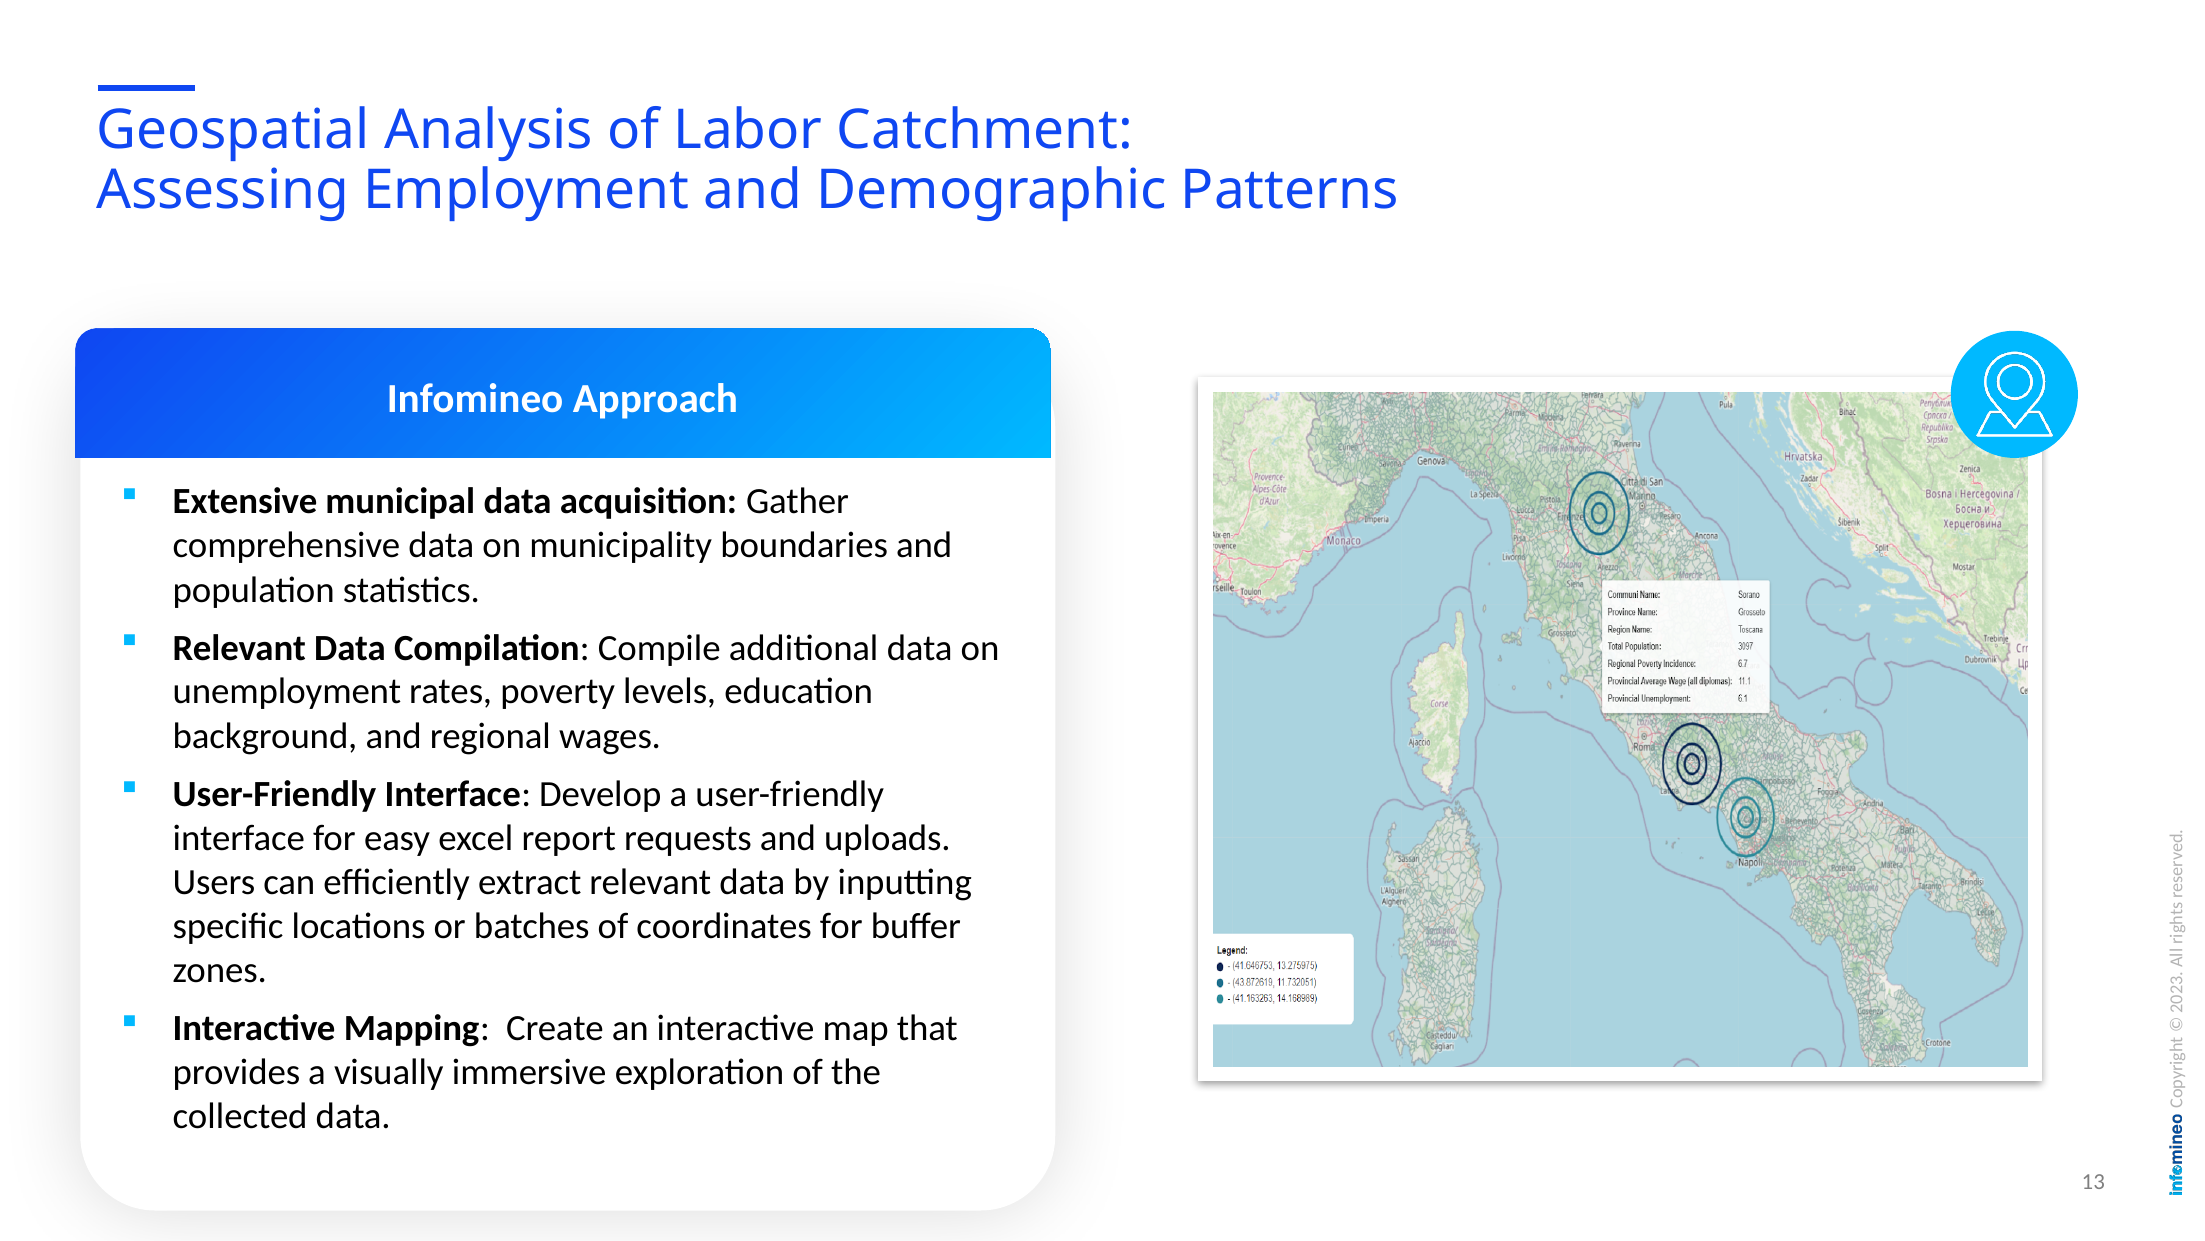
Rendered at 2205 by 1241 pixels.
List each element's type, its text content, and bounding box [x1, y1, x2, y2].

picture [2170, 1115, 2182, 1174]
text_box Infomineo Approach [73, 326, 1053, 461]
text_box Extensive municipal data acquisition: Gather comprehensive data on municipality boundaries and population statistics. Relevant Data Compilation: Compile additional data on unemployment rates, poverty levels, education background, and regional wages. User-Friendly Interface: Develop a user-friendly interface for easy excel report requests and uploads. Users can efficiently extract relevant data by inputting specific locations or batches of coordinates for buffer zones. Interactive Mapping: Create an interactive map that provides a visually immersive exploration of the collected data. [106, 469, 1020, 1144]
title Geospatial Analysis of Labor Catchment: Assessing Employment and Demographic Patterns [96, 101, 2102, 222]
text_box [80, 408, 1056, 1211]
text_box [1950, 330, 2079, 459]
picture [1212, 391, 2028, 1067]
